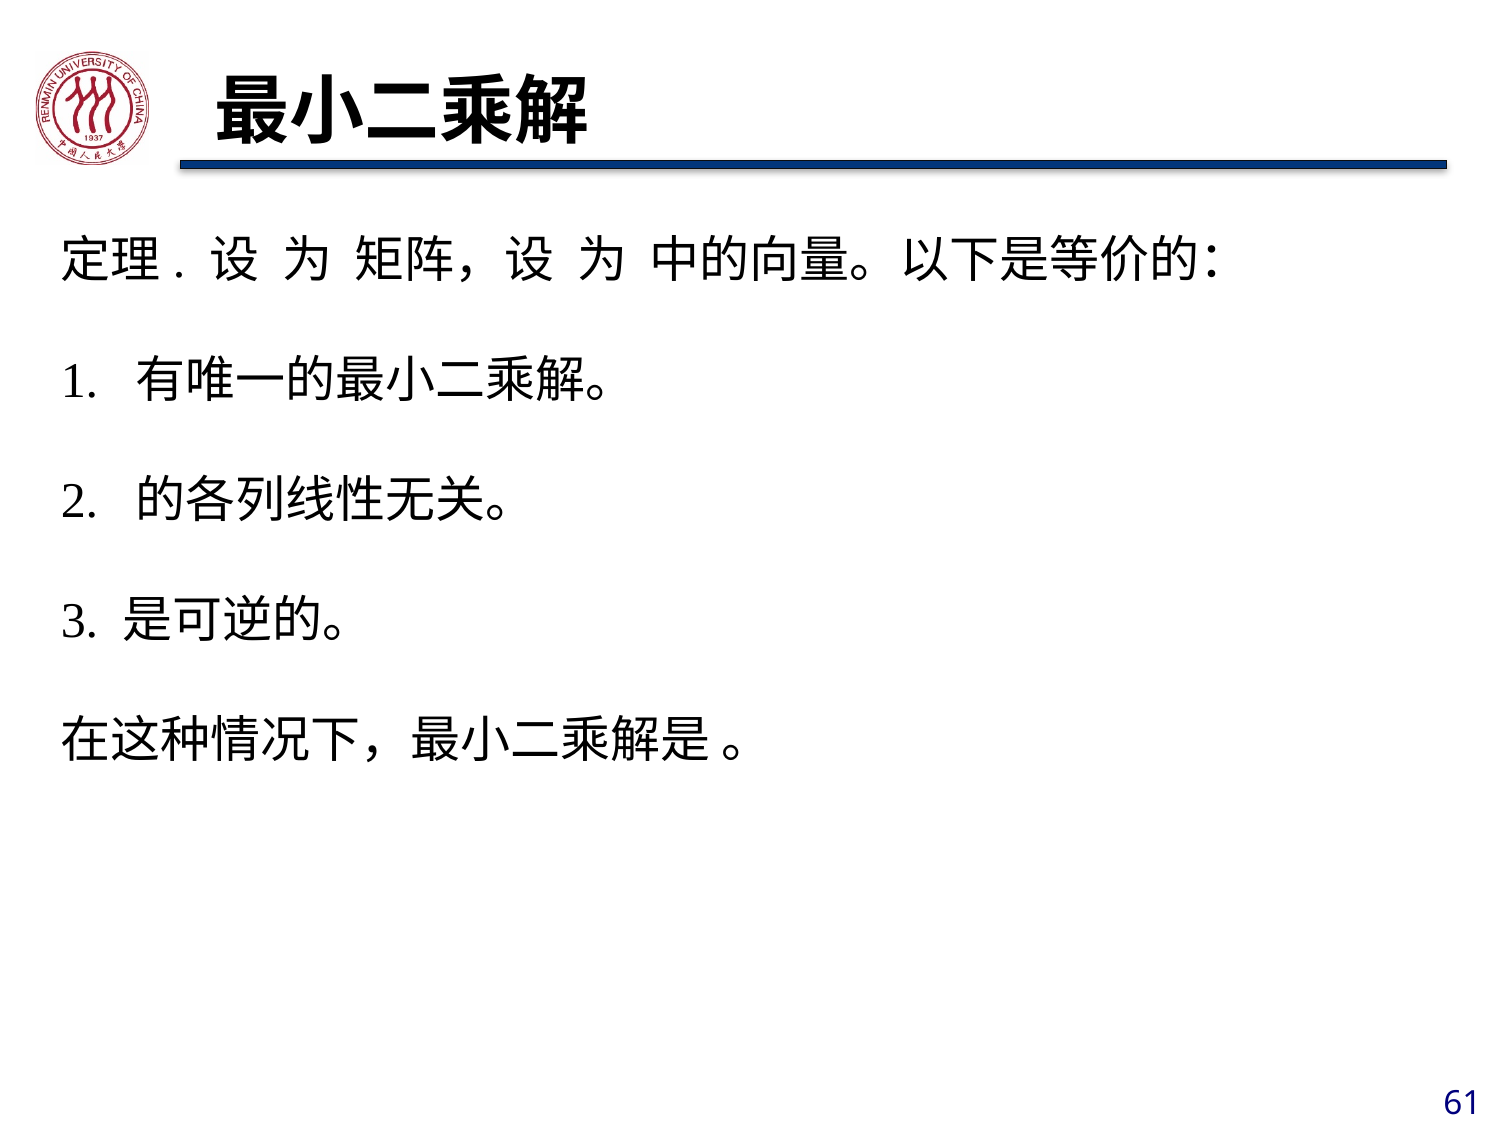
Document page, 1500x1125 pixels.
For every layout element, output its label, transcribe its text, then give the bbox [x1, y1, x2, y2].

title 最小二乘解 [198, 54, 1407, 162]
picture [35, 51, 149, 165]
